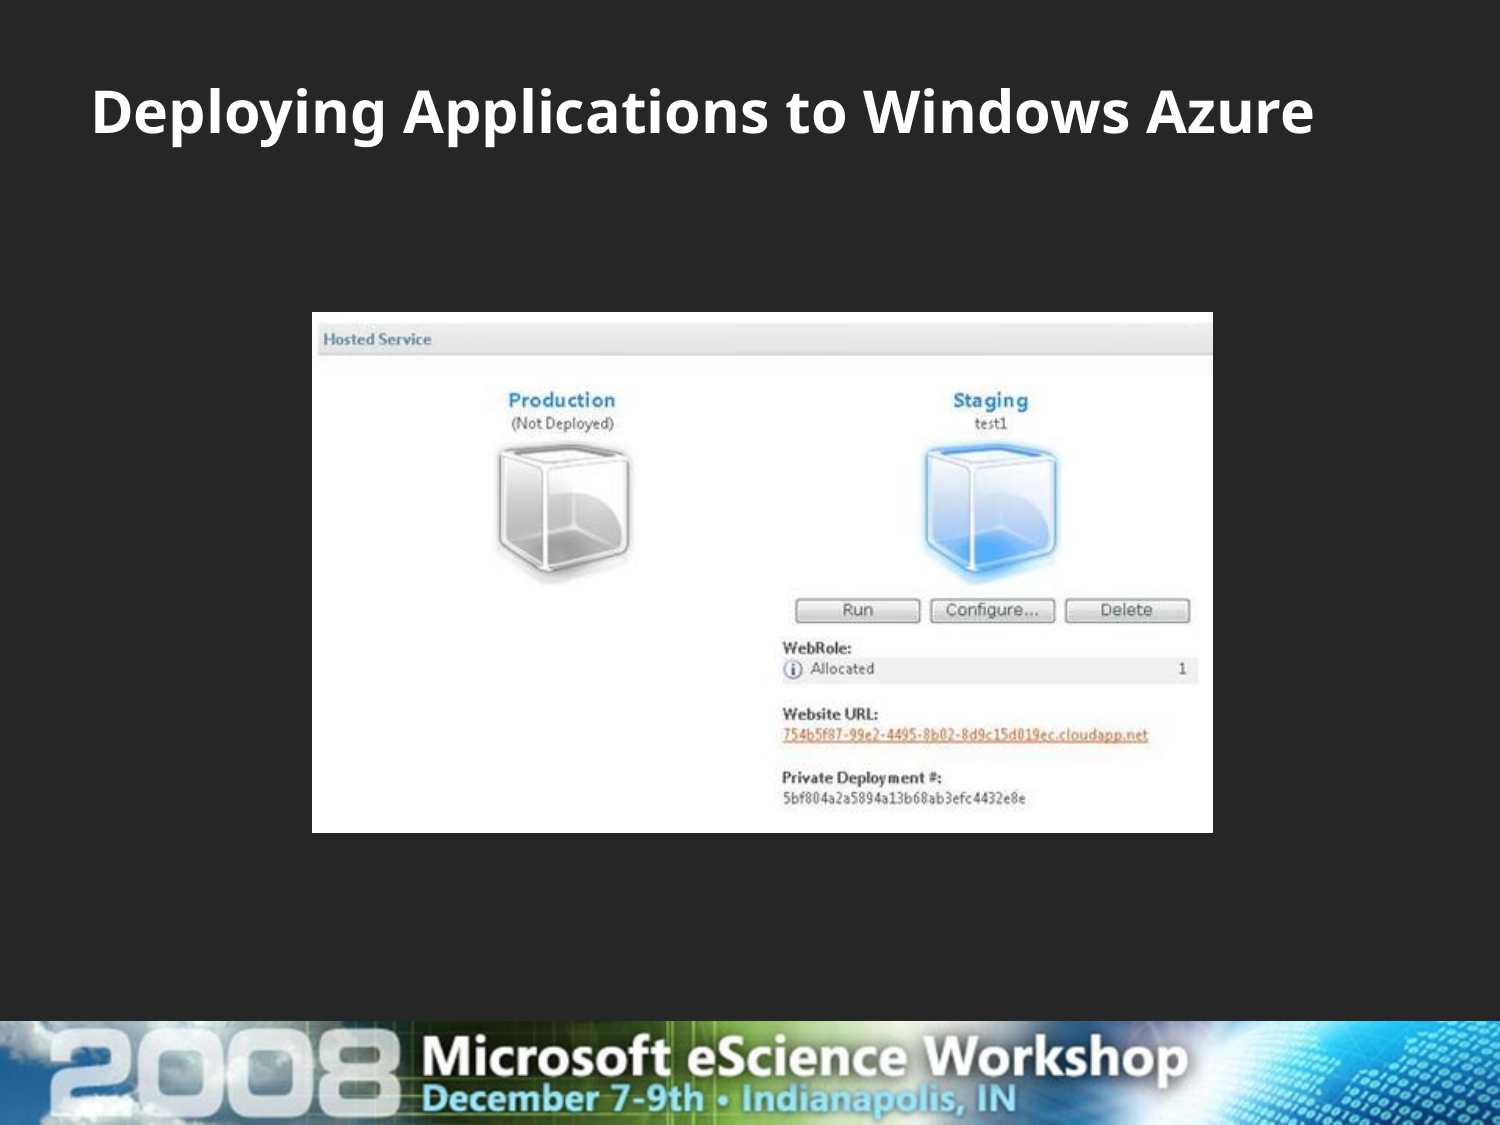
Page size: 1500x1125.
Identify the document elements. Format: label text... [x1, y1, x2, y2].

picture [0, 1021, 1500, 1125]
title Deploying Applications to Windows Azure [75, 45, 1425, 175]
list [312, 312, 1213, 834]
